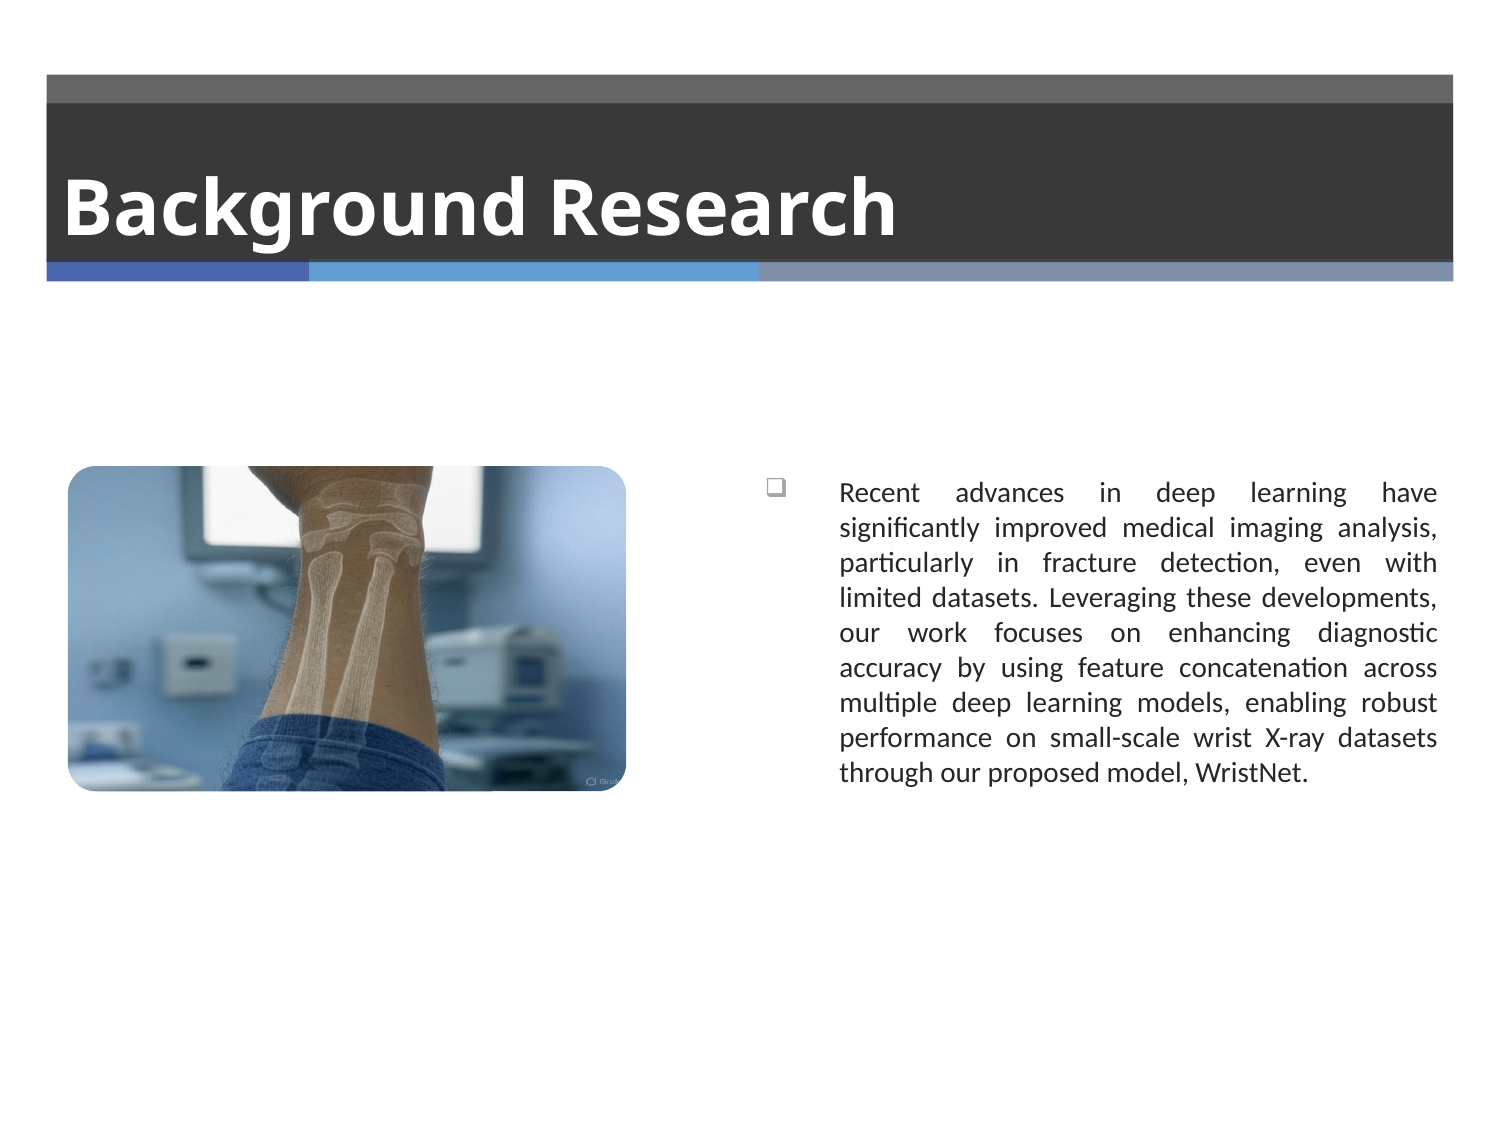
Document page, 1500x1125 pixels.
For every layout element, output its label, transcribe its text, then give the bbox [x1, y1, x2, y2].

text_box Background Research [46, 103, 1454, 263]
text_box Recent advances in deep learning have significantly improved medical imaging analysis, particularly in fracture detection, even with limited datasets. Leveraging these developments, our work focuses on enhancing diagnostic accuracy by using feature concatenation across multiple deep learning models, enabling robust performance on small-scale wrist X-ray datasets through our proposed model, WristNet. [749, 466, 1453, 858]
picture [67, 465, 627, 792]
